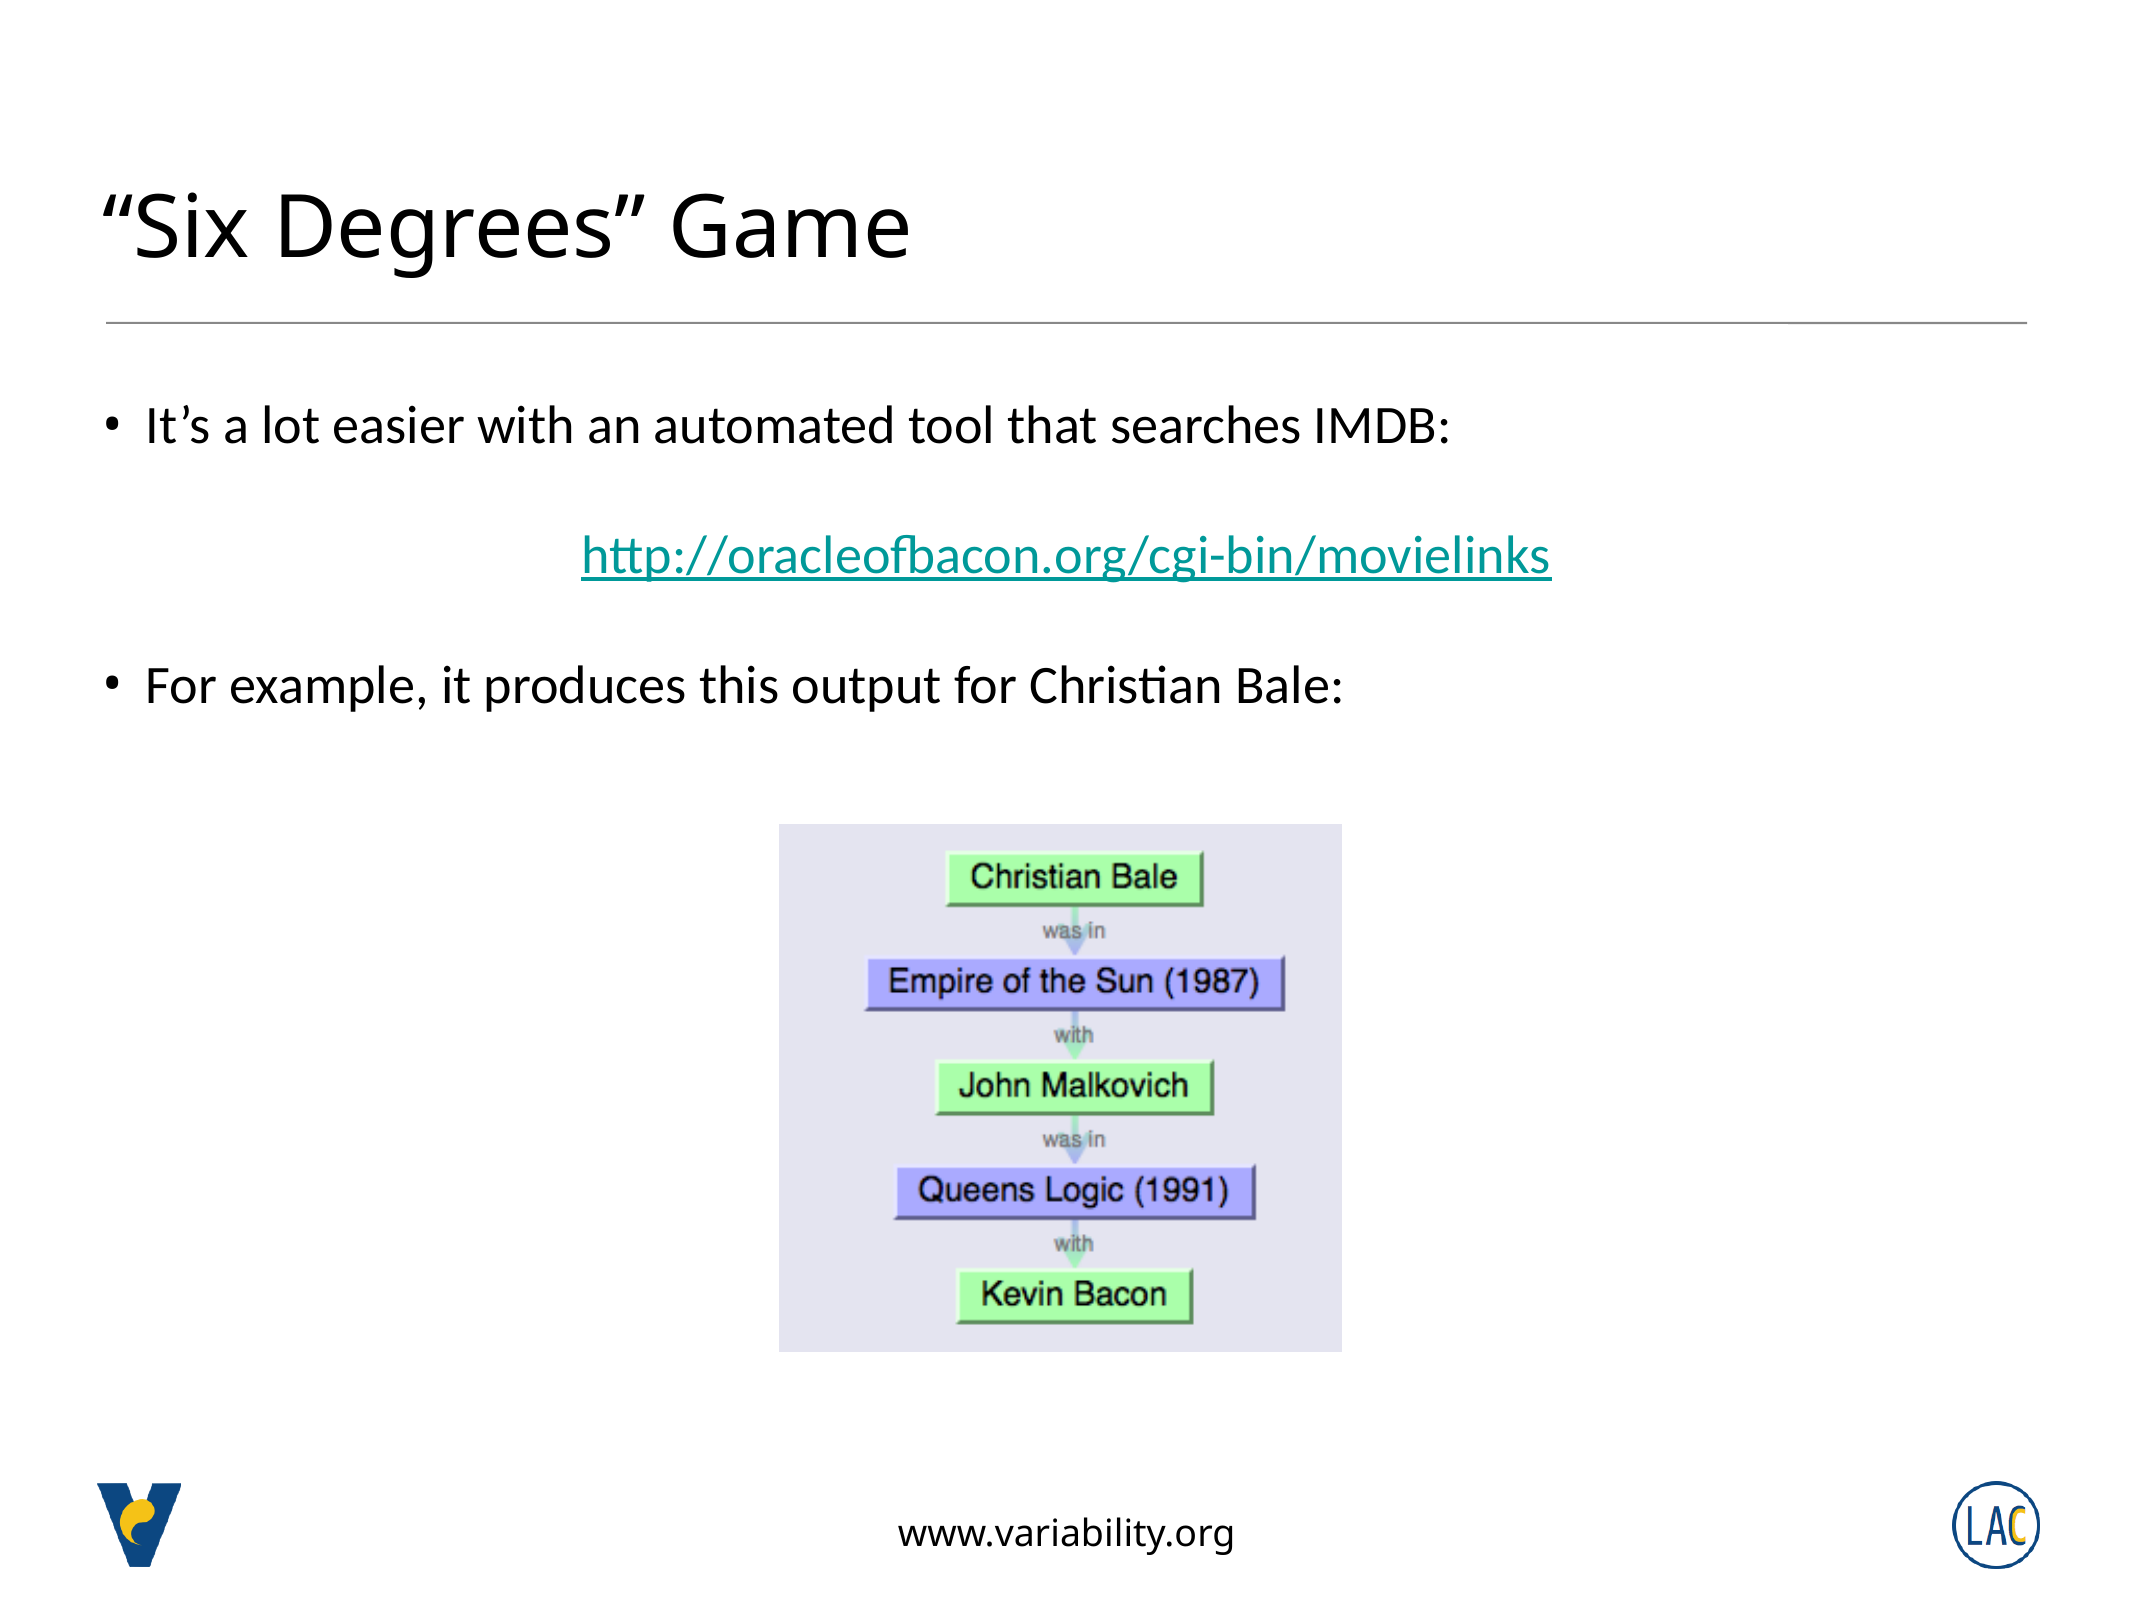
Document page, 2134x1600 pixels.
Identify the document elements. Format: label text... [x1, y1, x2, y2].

picture [1952, 1481, 2040, 1569]
title “Six Degrees” Game [93, 54, 2040, 284]
list It’s a lot easier with an automated tool that searches IMDB: http://oracleofbacon.org/cgi-bin/movielinks For example, it produces this output for Christian Bale: [93, 381, 2040, 1459]
picture [778, 824, 1342, 1353]
picture [97, 1483, 181, 1567]
